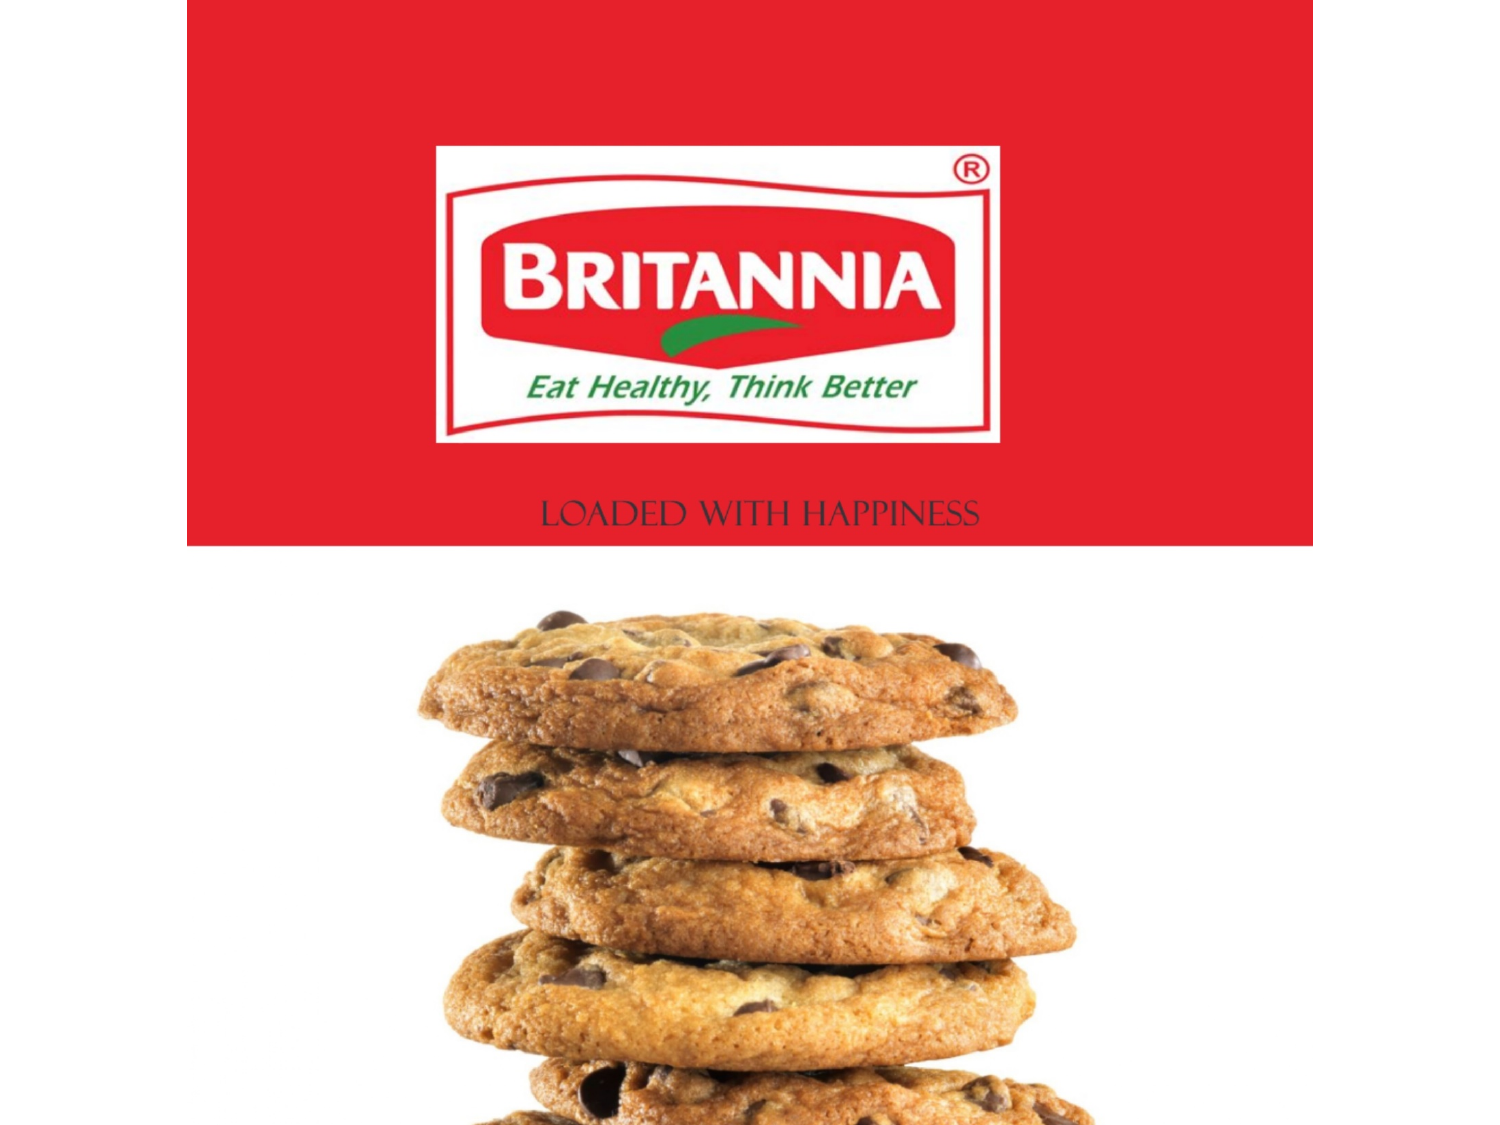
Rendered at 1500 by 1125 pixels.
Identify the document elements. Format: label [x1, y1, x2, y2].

picture [187, 0, 1313, 1125]
